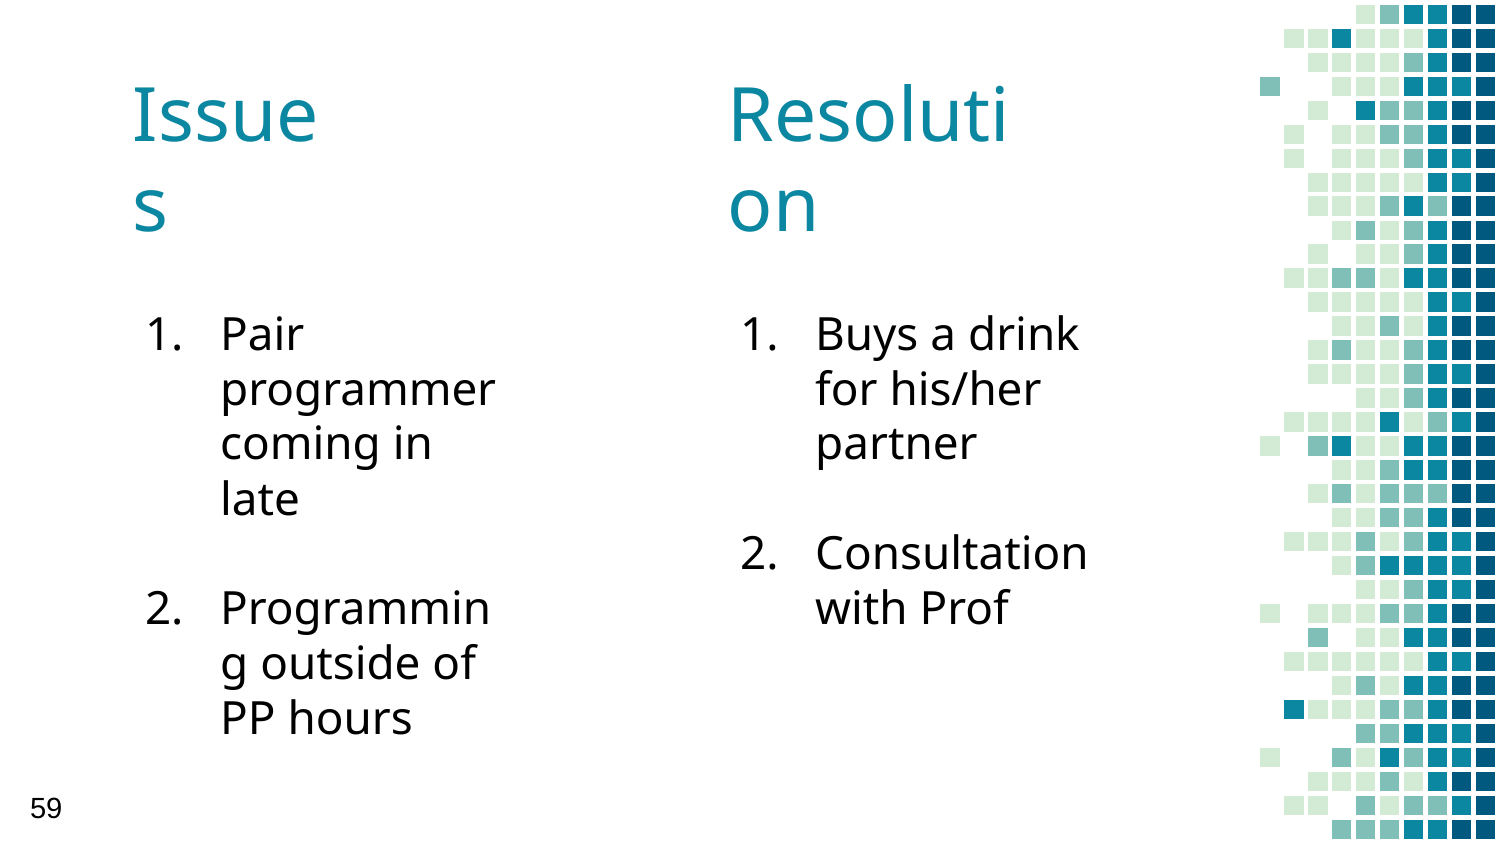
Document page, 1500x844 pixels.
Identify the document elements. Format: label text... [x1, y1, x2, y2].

text_box Buys a drink for his/her partner Consultation with Prof [712, 289, 1125, 708]
title Issues [117, 121, 368, 262]
text_box Pair programmer coming in late Programming outside of PP hours [117, 289, 530, 708]
text_box Resolution [712, 121, 1070, 262]
slide_number 59 [15, 774, 105, 839]
